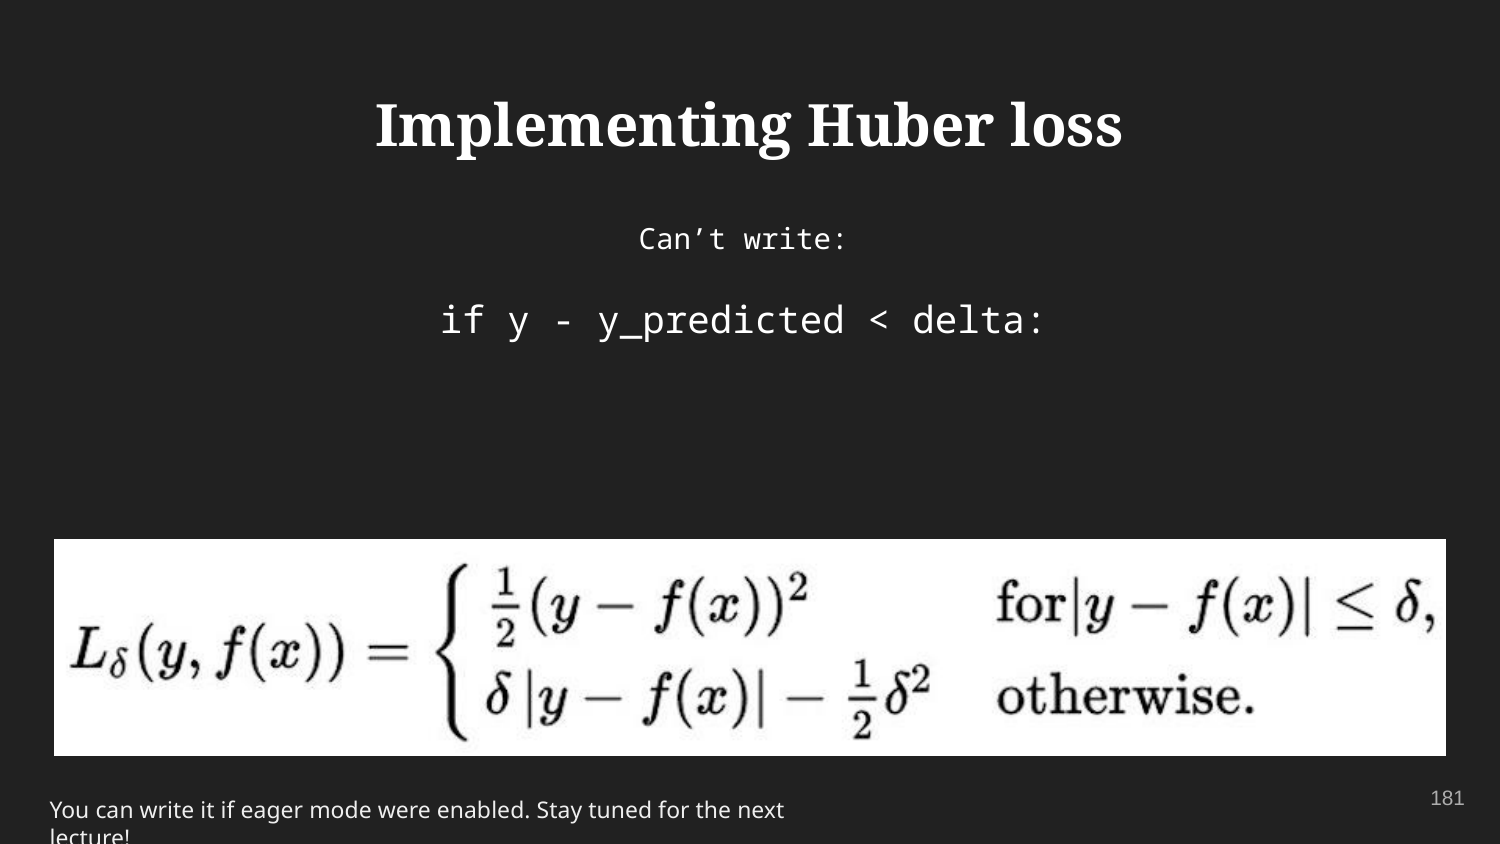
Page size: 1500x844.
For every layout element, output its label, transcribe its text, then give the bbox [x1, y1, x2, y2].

picture [54, 539, 1446, 756]
title Implementing Huber loss [51, 72, 1449, 167]
list Can’t write: if y - y_predicted < delta: [44, 200, 1443, 777]
text_box You can write it if eager mode were enabled. Stay tuned for the next lecture! [34, 780, 814, 838]
slide_number 181 [1389, 764, 1480, 830]
